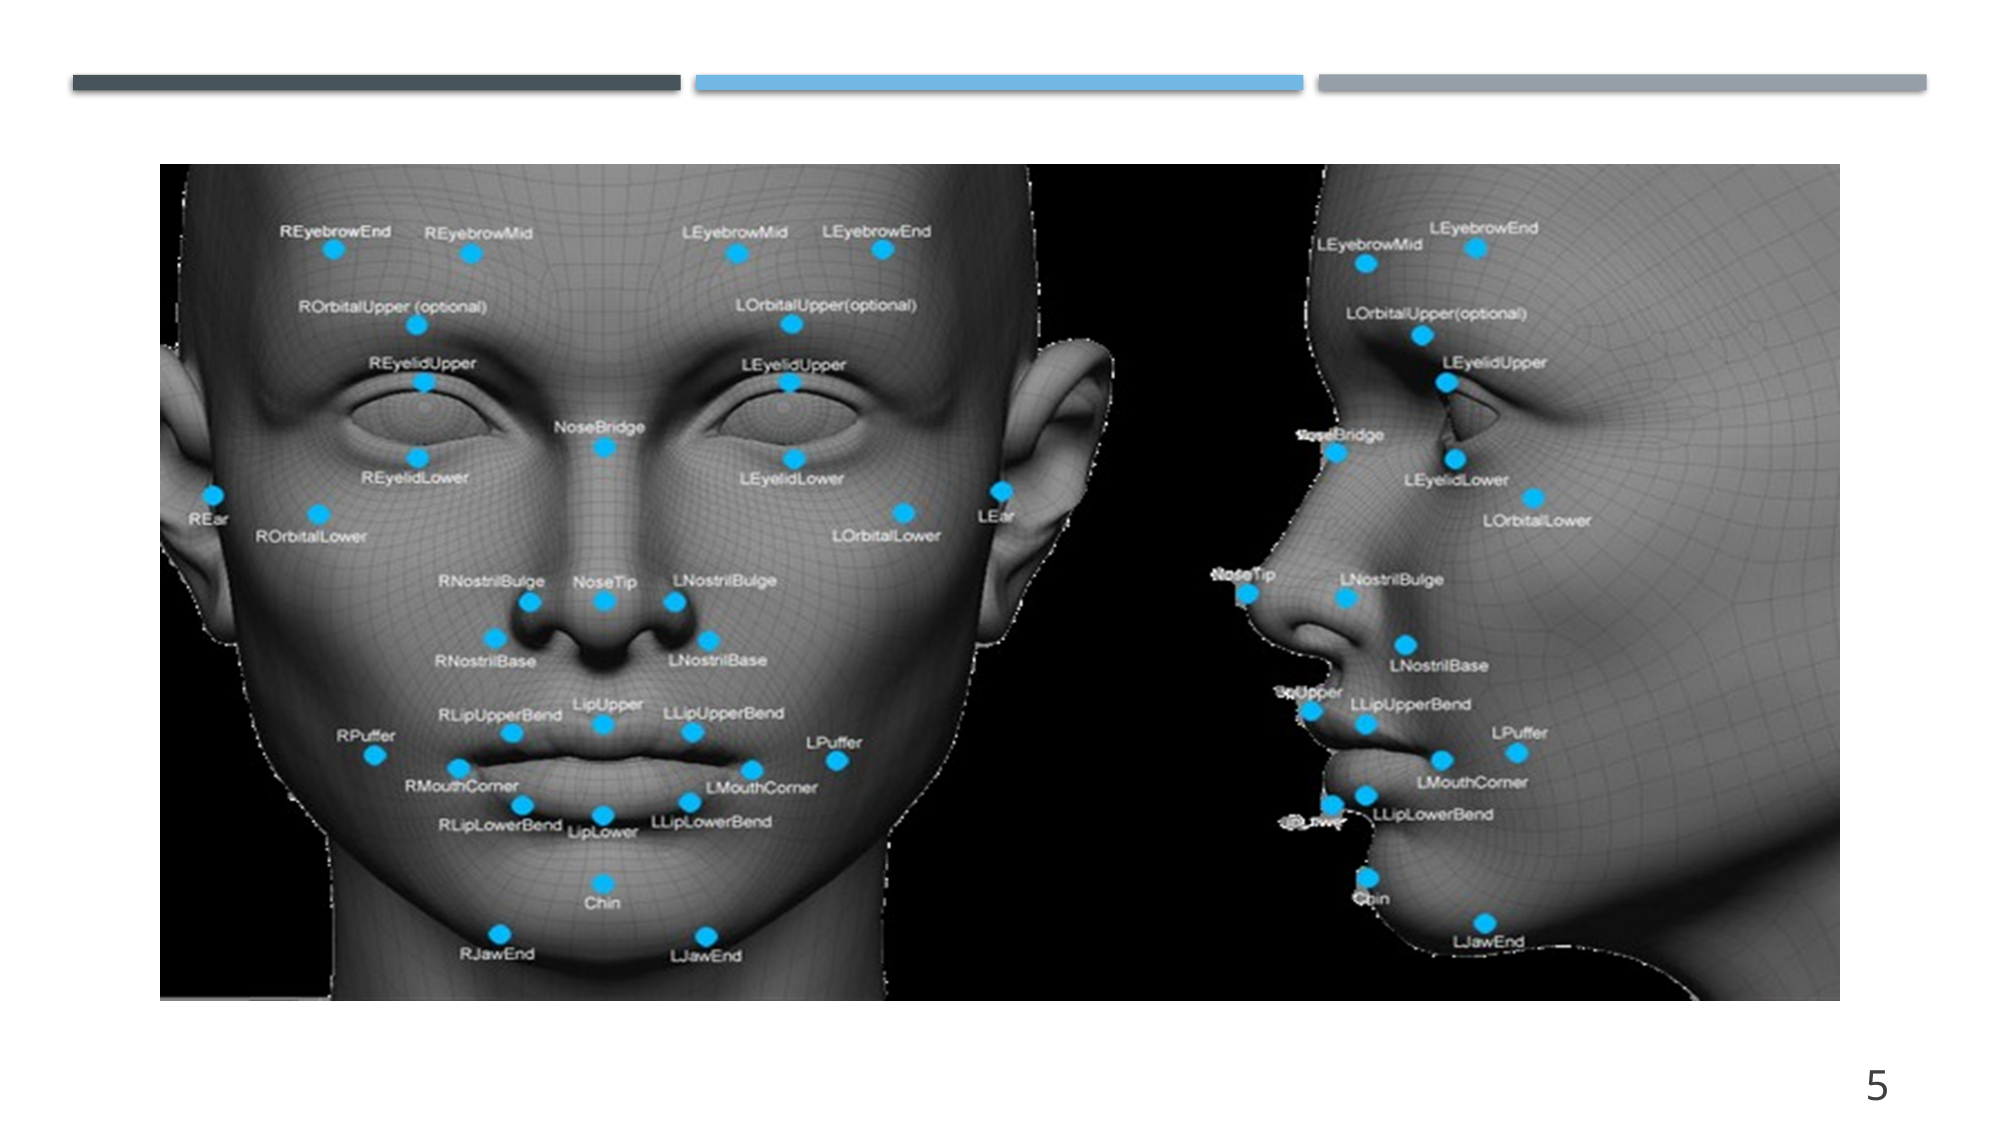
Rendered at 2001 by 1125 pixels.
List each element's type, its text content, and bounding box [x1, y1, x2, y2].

slide_number 5 [1732, 1053, 1905, 1114]
picture [160, 164, 1840, 1002]
